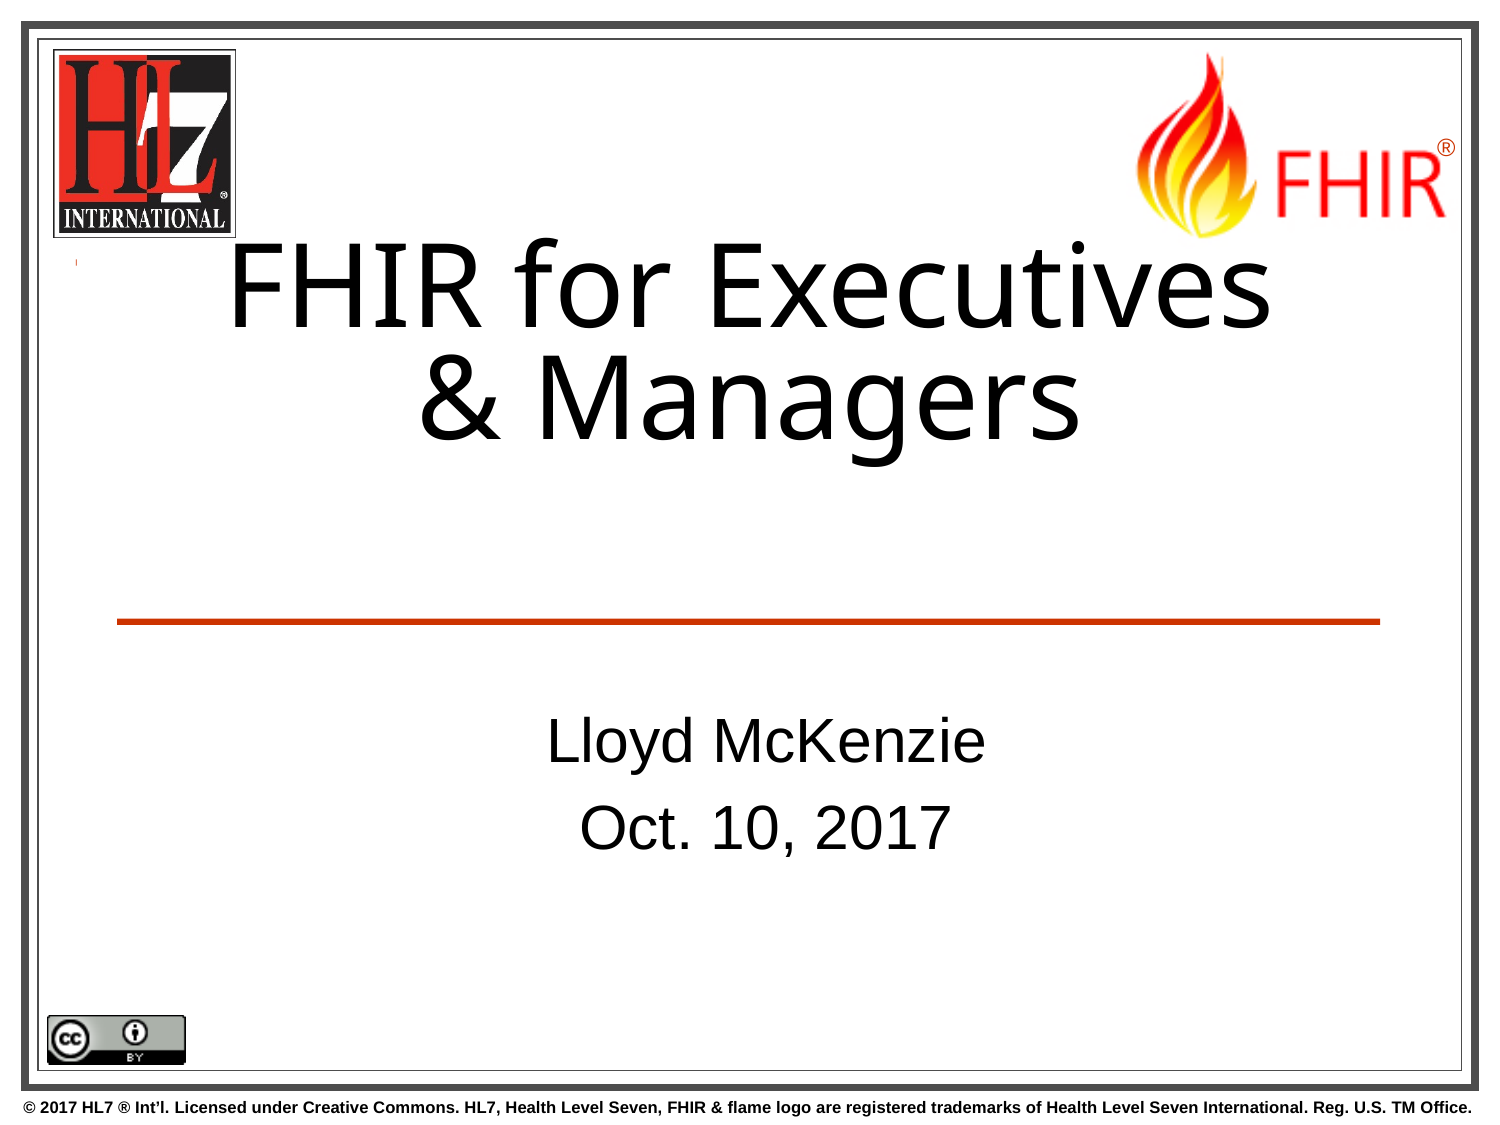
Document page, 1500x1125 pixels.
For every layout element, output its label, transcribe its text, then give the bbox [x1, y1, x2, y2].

picture [1124, 42, 1458, 249]
picture [53, 49, 236, 238]
picture [47, 1015, 186, 1065]
title FHIR for Executives & Managers [206, 137, 1294, 563]
subtitle Lloyd McKenzie Oct. 10, 2017 [241, 692, 1292, 912]
